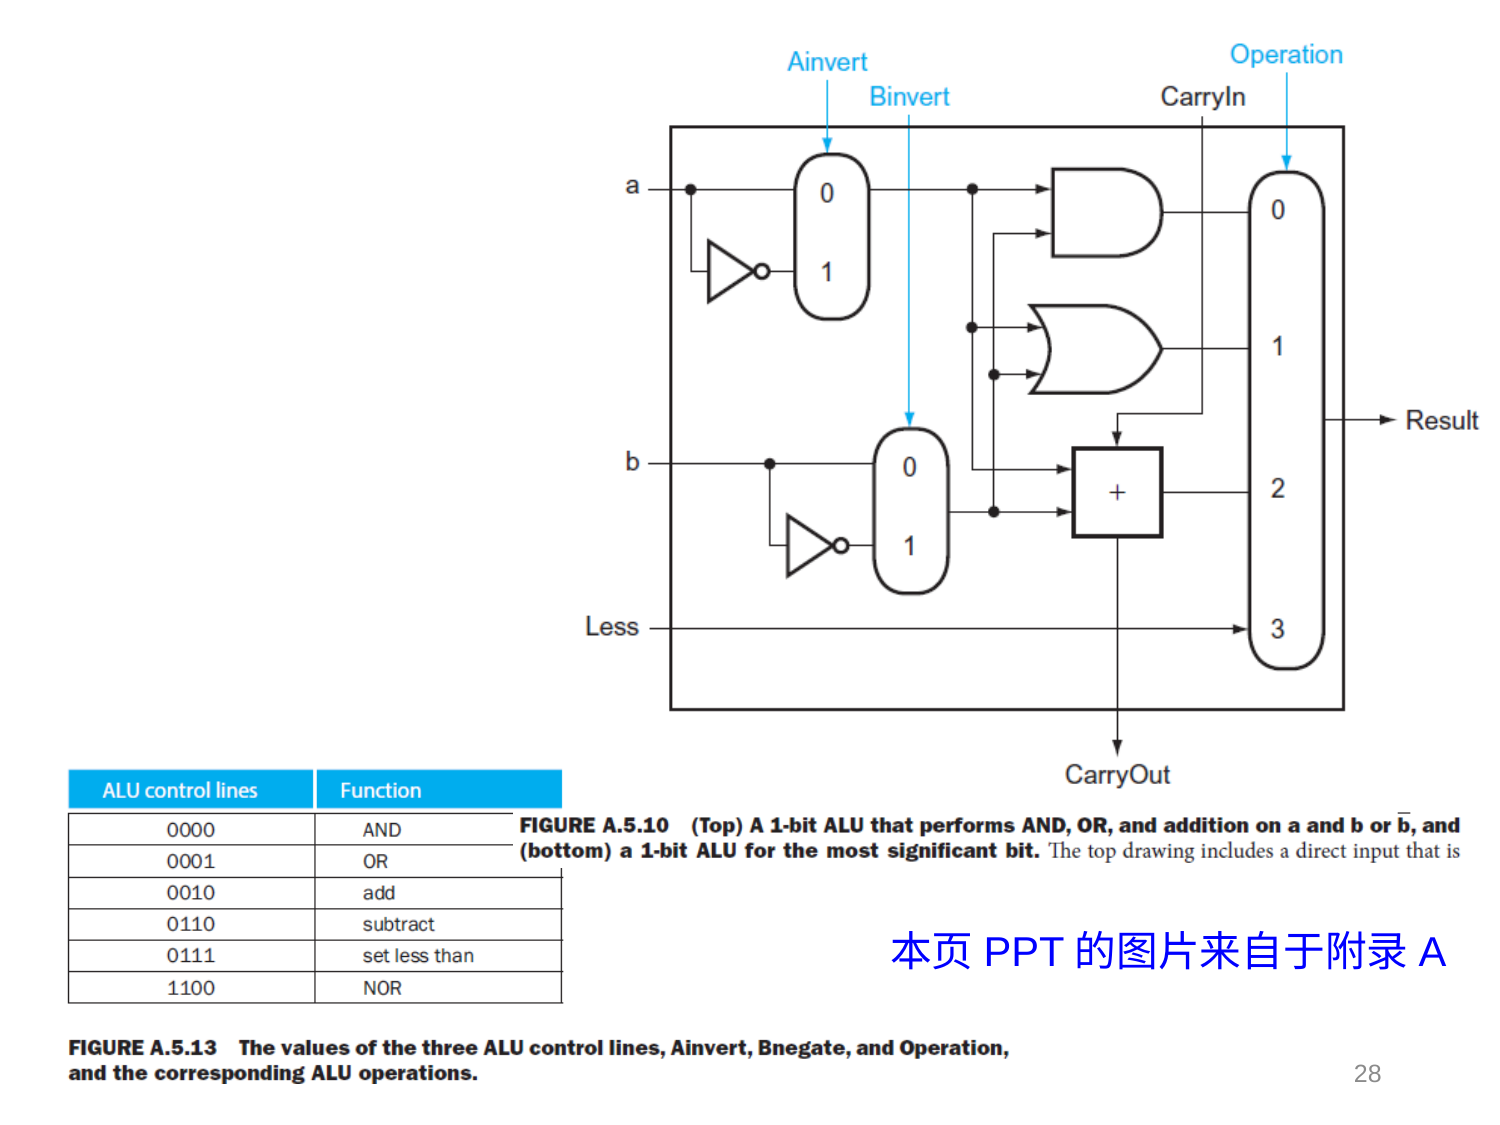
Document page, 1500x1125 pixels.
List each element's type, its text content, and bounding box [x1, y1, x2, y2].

picture [52, 3, 1498, 1084]
text_box 本页PPT的图片来自于附录A [1020, 916, 1466, 982]
slide_number 28 [1059, 1042, 1397, 1103]
